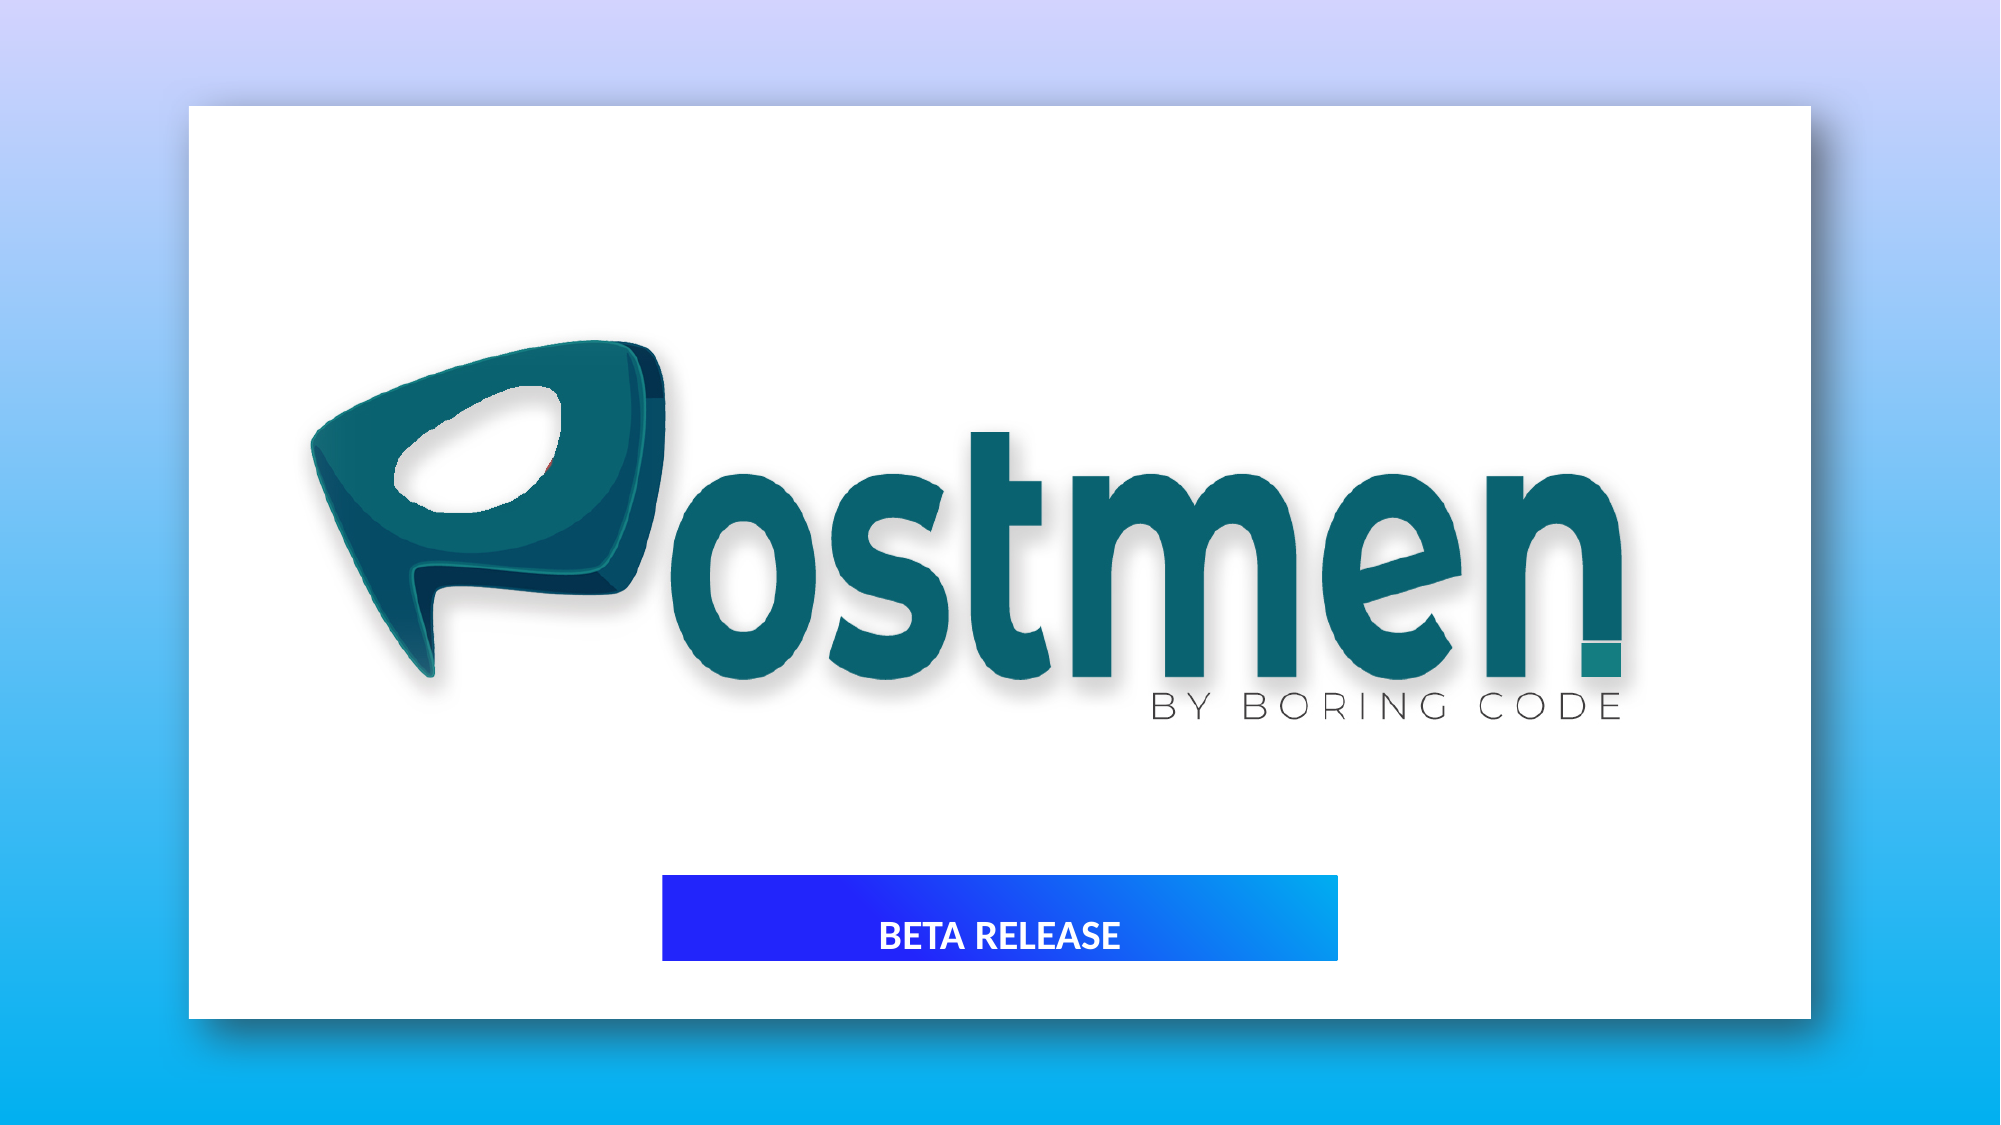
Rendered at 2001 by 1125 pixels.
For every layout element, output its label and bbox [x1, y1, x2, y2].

picture [188, 106, 1811, 1019]
